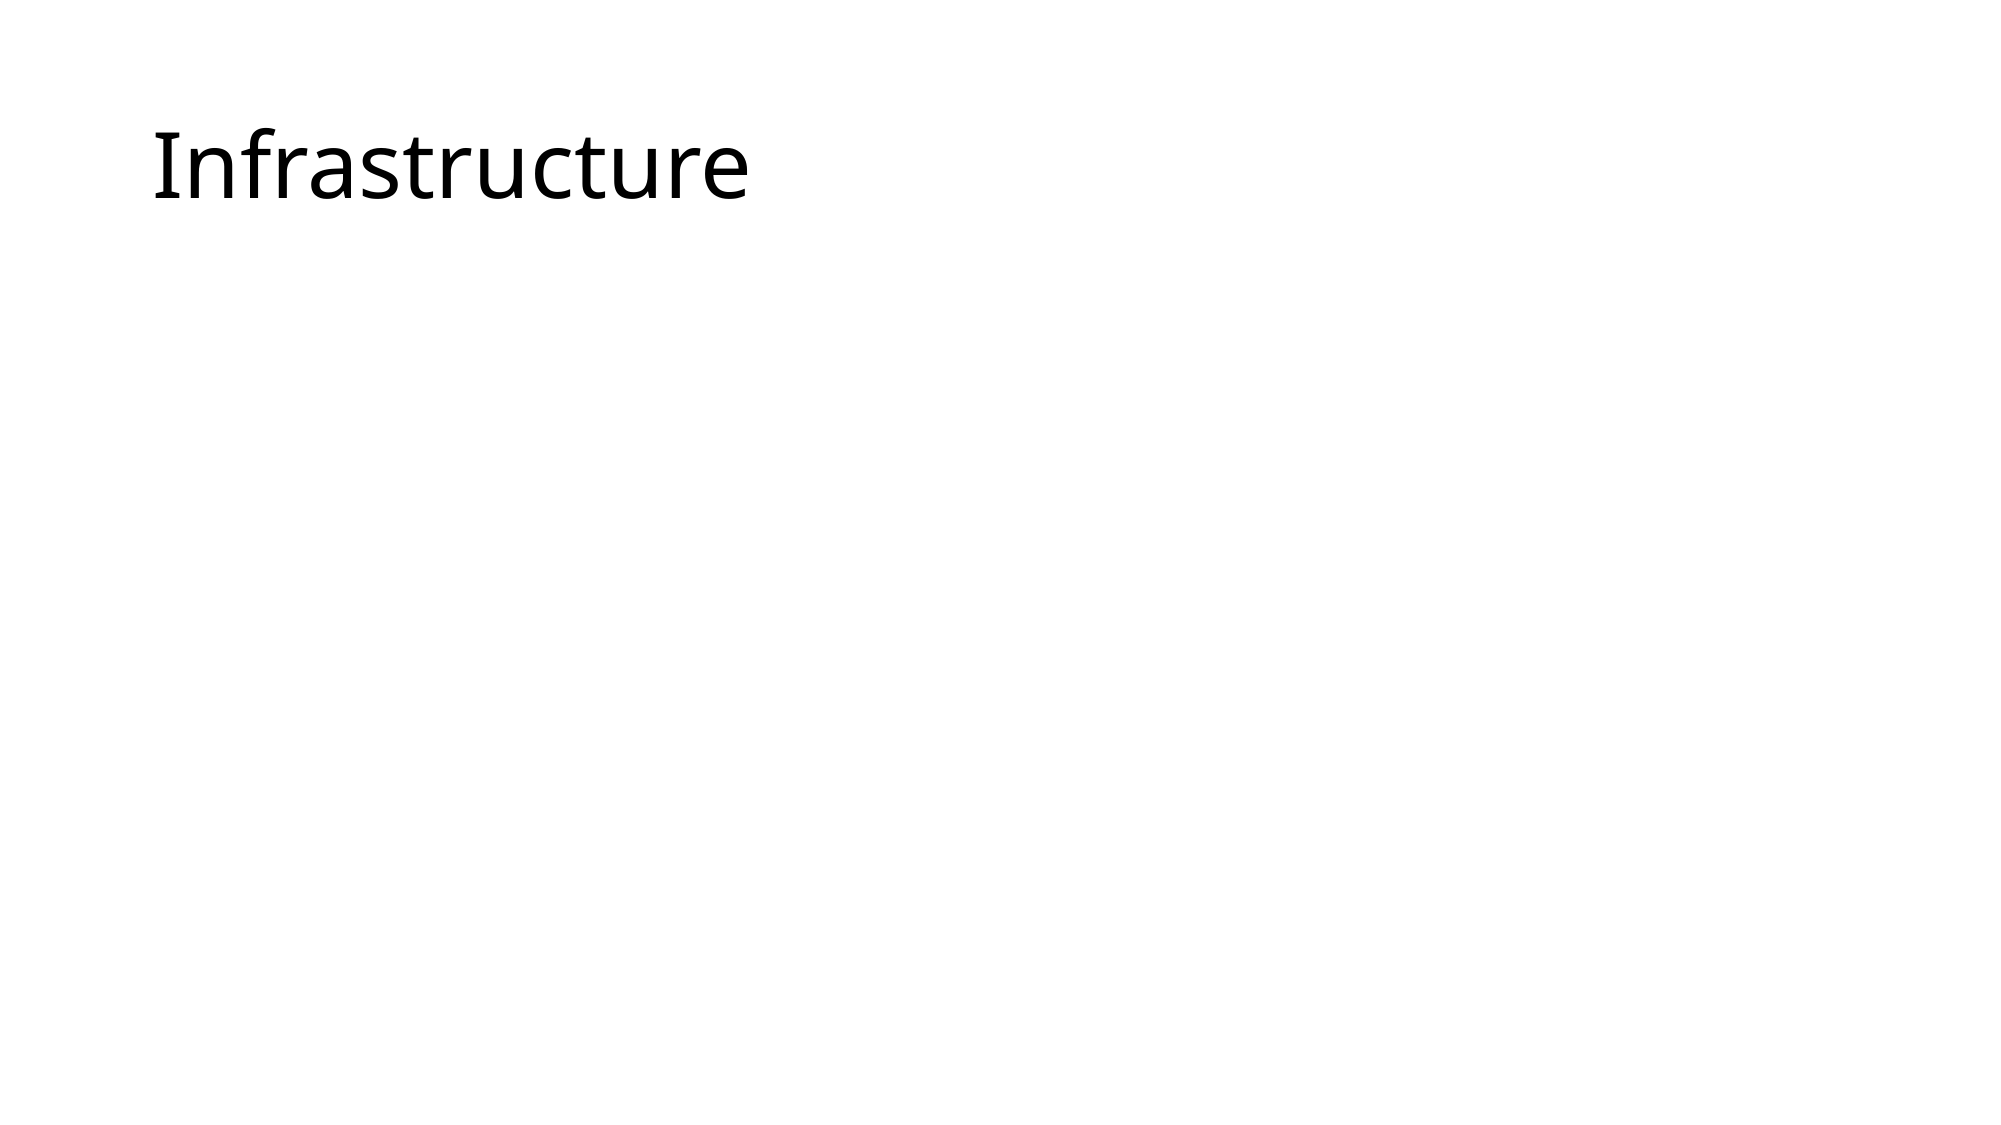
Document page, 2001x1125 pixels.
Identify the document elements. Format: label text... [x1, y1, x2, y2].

title Infrastructure [137, 59, 1863, 278]
